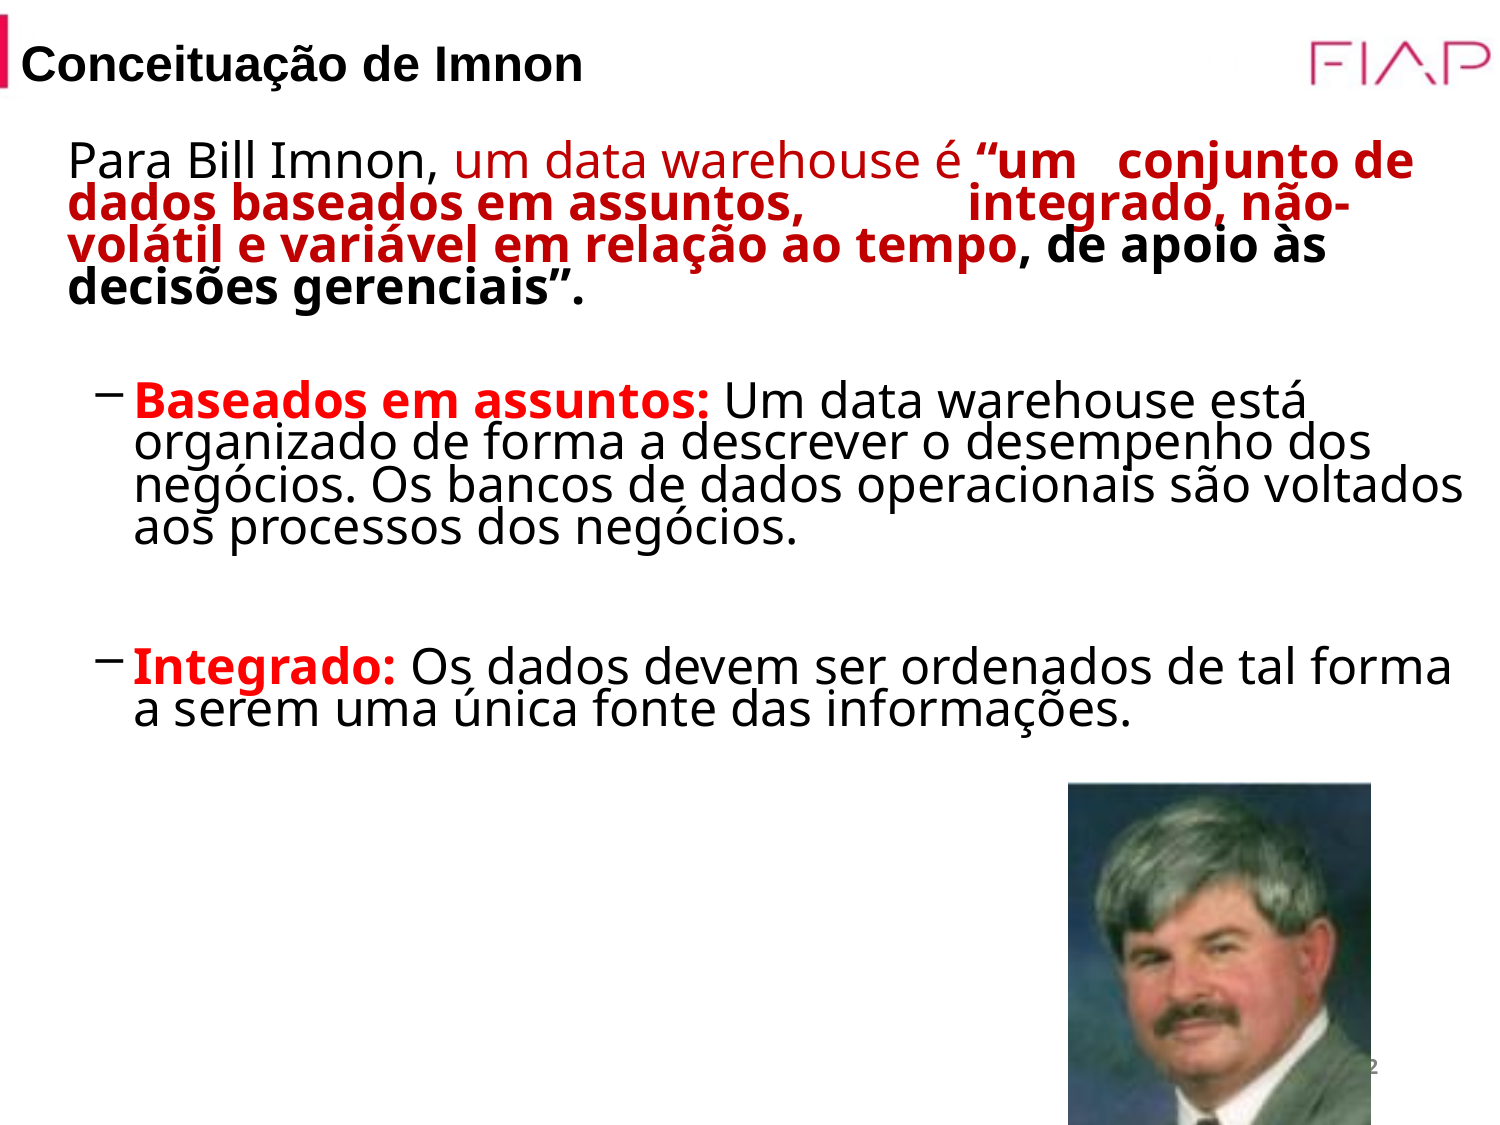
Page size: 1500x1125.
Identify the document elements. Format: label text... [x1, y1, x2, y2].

picture [0, 0, 1500, 133]
title Conceituação de Imnon [5, 30, 1206, 101]
list Para Bill Imnon, um data warehouse é “um conjunto de dados baseados em assuntos, integrado, não-volátil e variável em relação ao tempo, de apoio às decisões gerenciais”. Baseados em assuntos: Um data warehouse está organizado de forma a descrever o desempenho dos negócios. Os bancos de dados operacionais são voltados aos processos dos negócios. Integrado: Os dados devem ser ordenados de tal forma a serem uma única fonte das informações. [5, 137, 1483, 1083]
picture [1068, 782, 1371, 1125]
